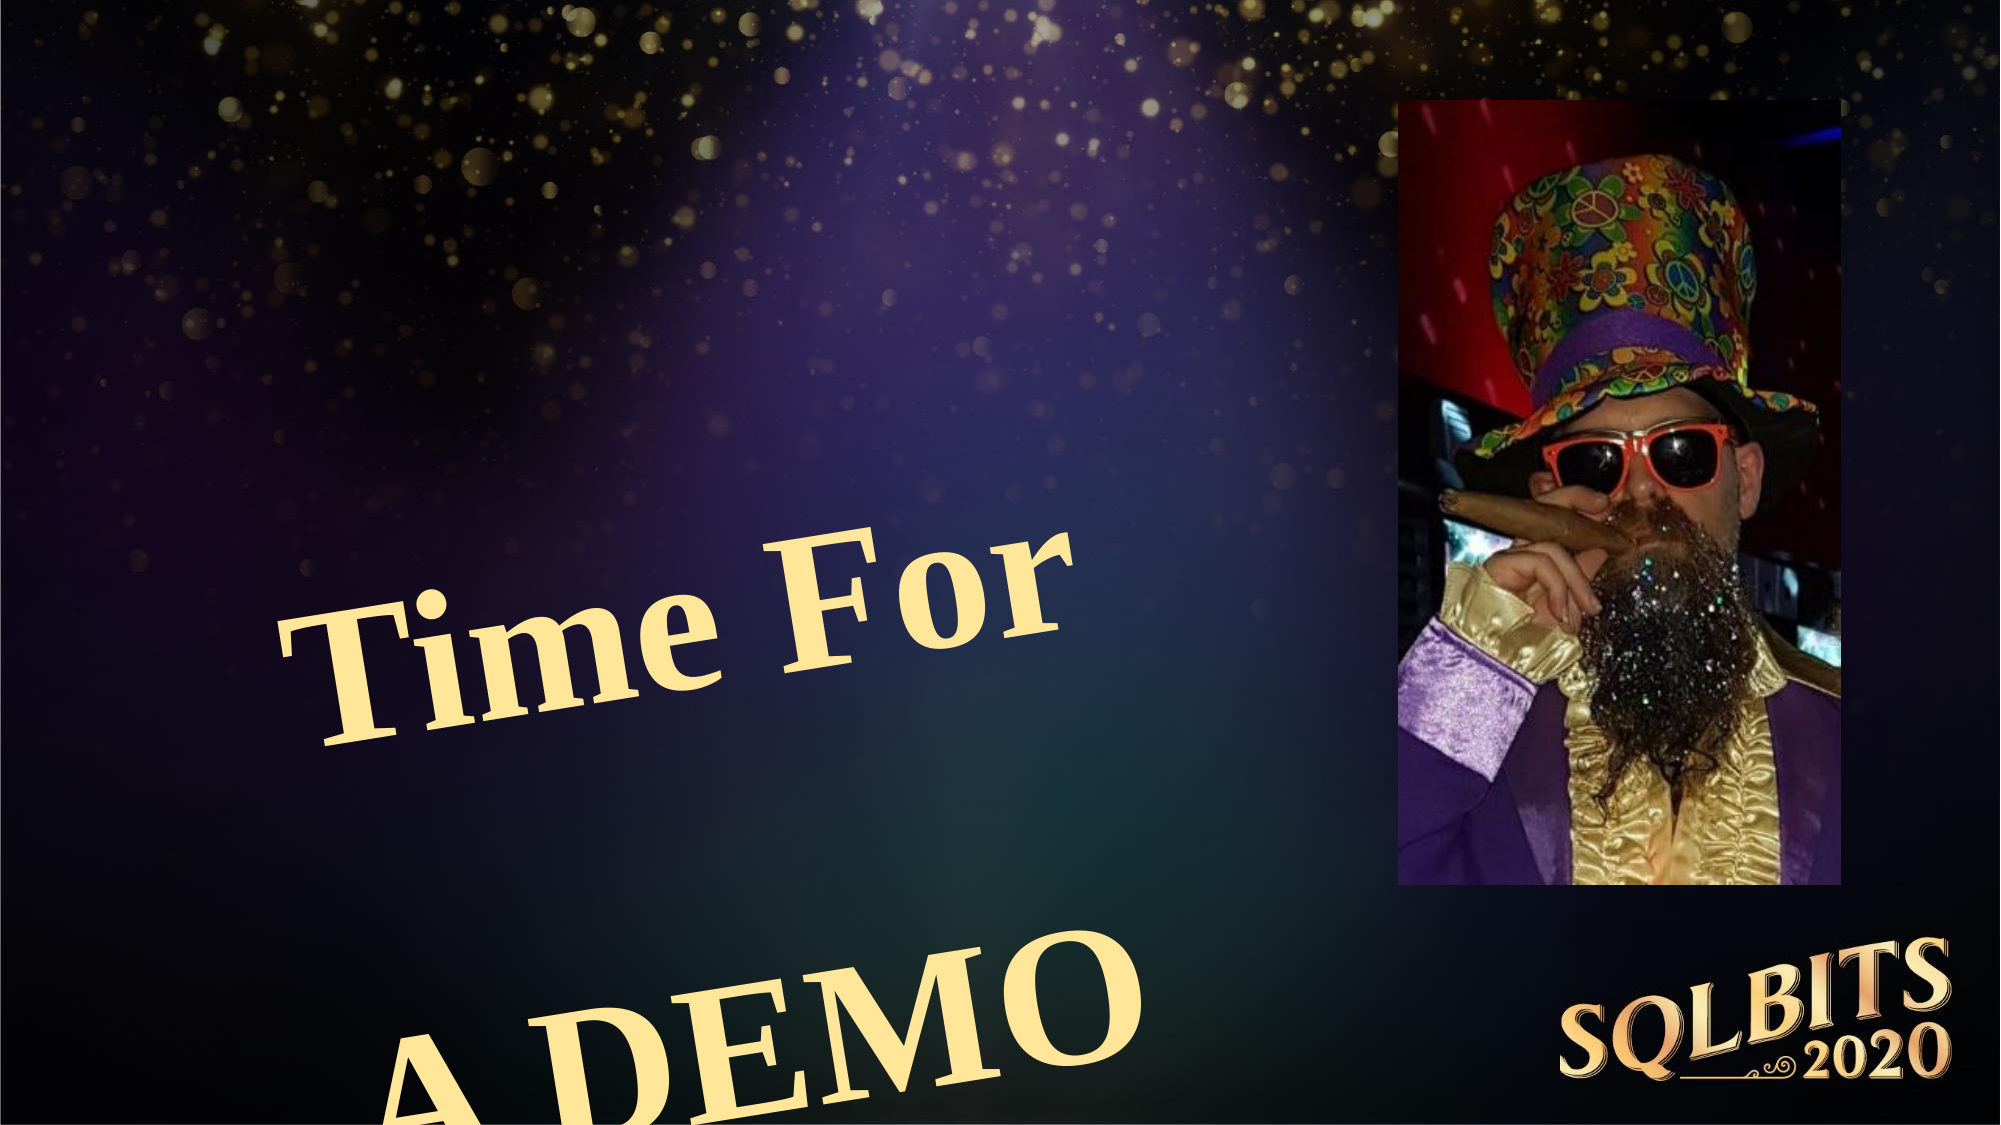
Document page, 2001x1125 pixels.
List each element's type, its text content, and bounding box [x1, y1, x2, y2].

picture [0, 0, 2000, 1125]
text_box Time For A DEMO [252, 437, 1220, 1125]
